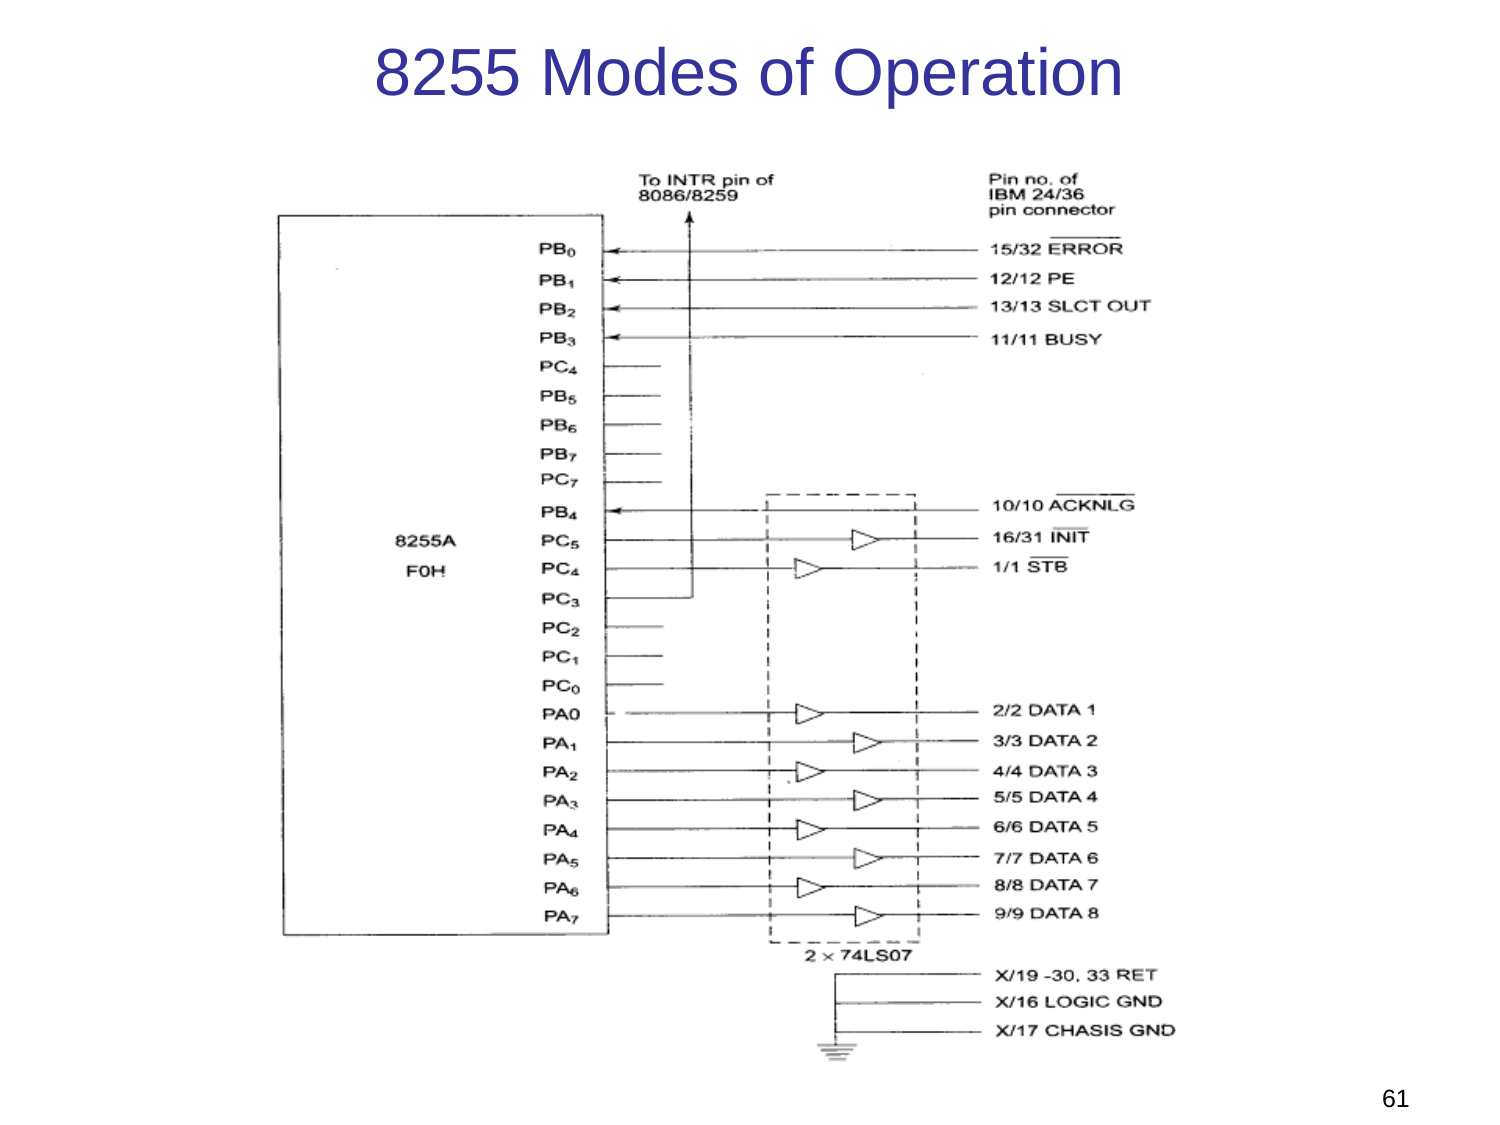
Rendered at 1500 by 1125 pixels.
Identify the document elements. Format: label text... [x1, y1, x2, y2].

title 8255 Modes of Operation [24, 12, 1476, 126]
slide_number 61 [1074, 1074, 1426, 1103]
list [224, 162, 1213, 1066]
